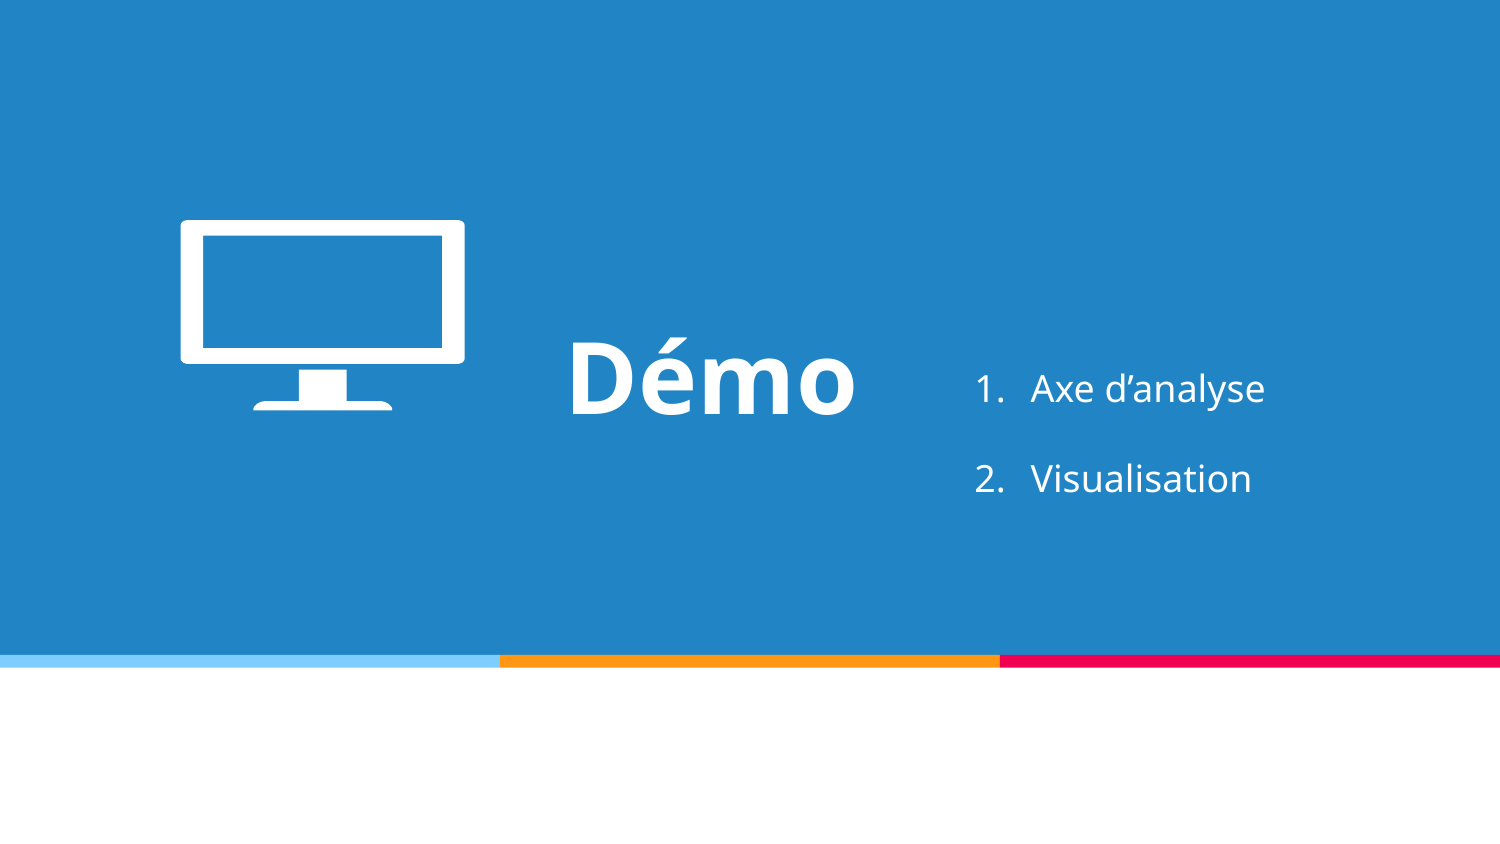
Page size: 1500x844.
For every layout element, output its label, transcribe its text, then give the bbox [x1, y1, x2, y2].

text_box Axe d’analyse Visualisation [940, 259, 1437, 515]
title Démo [482, 259, 940, 450]
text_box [180, 219, 465, 411]
